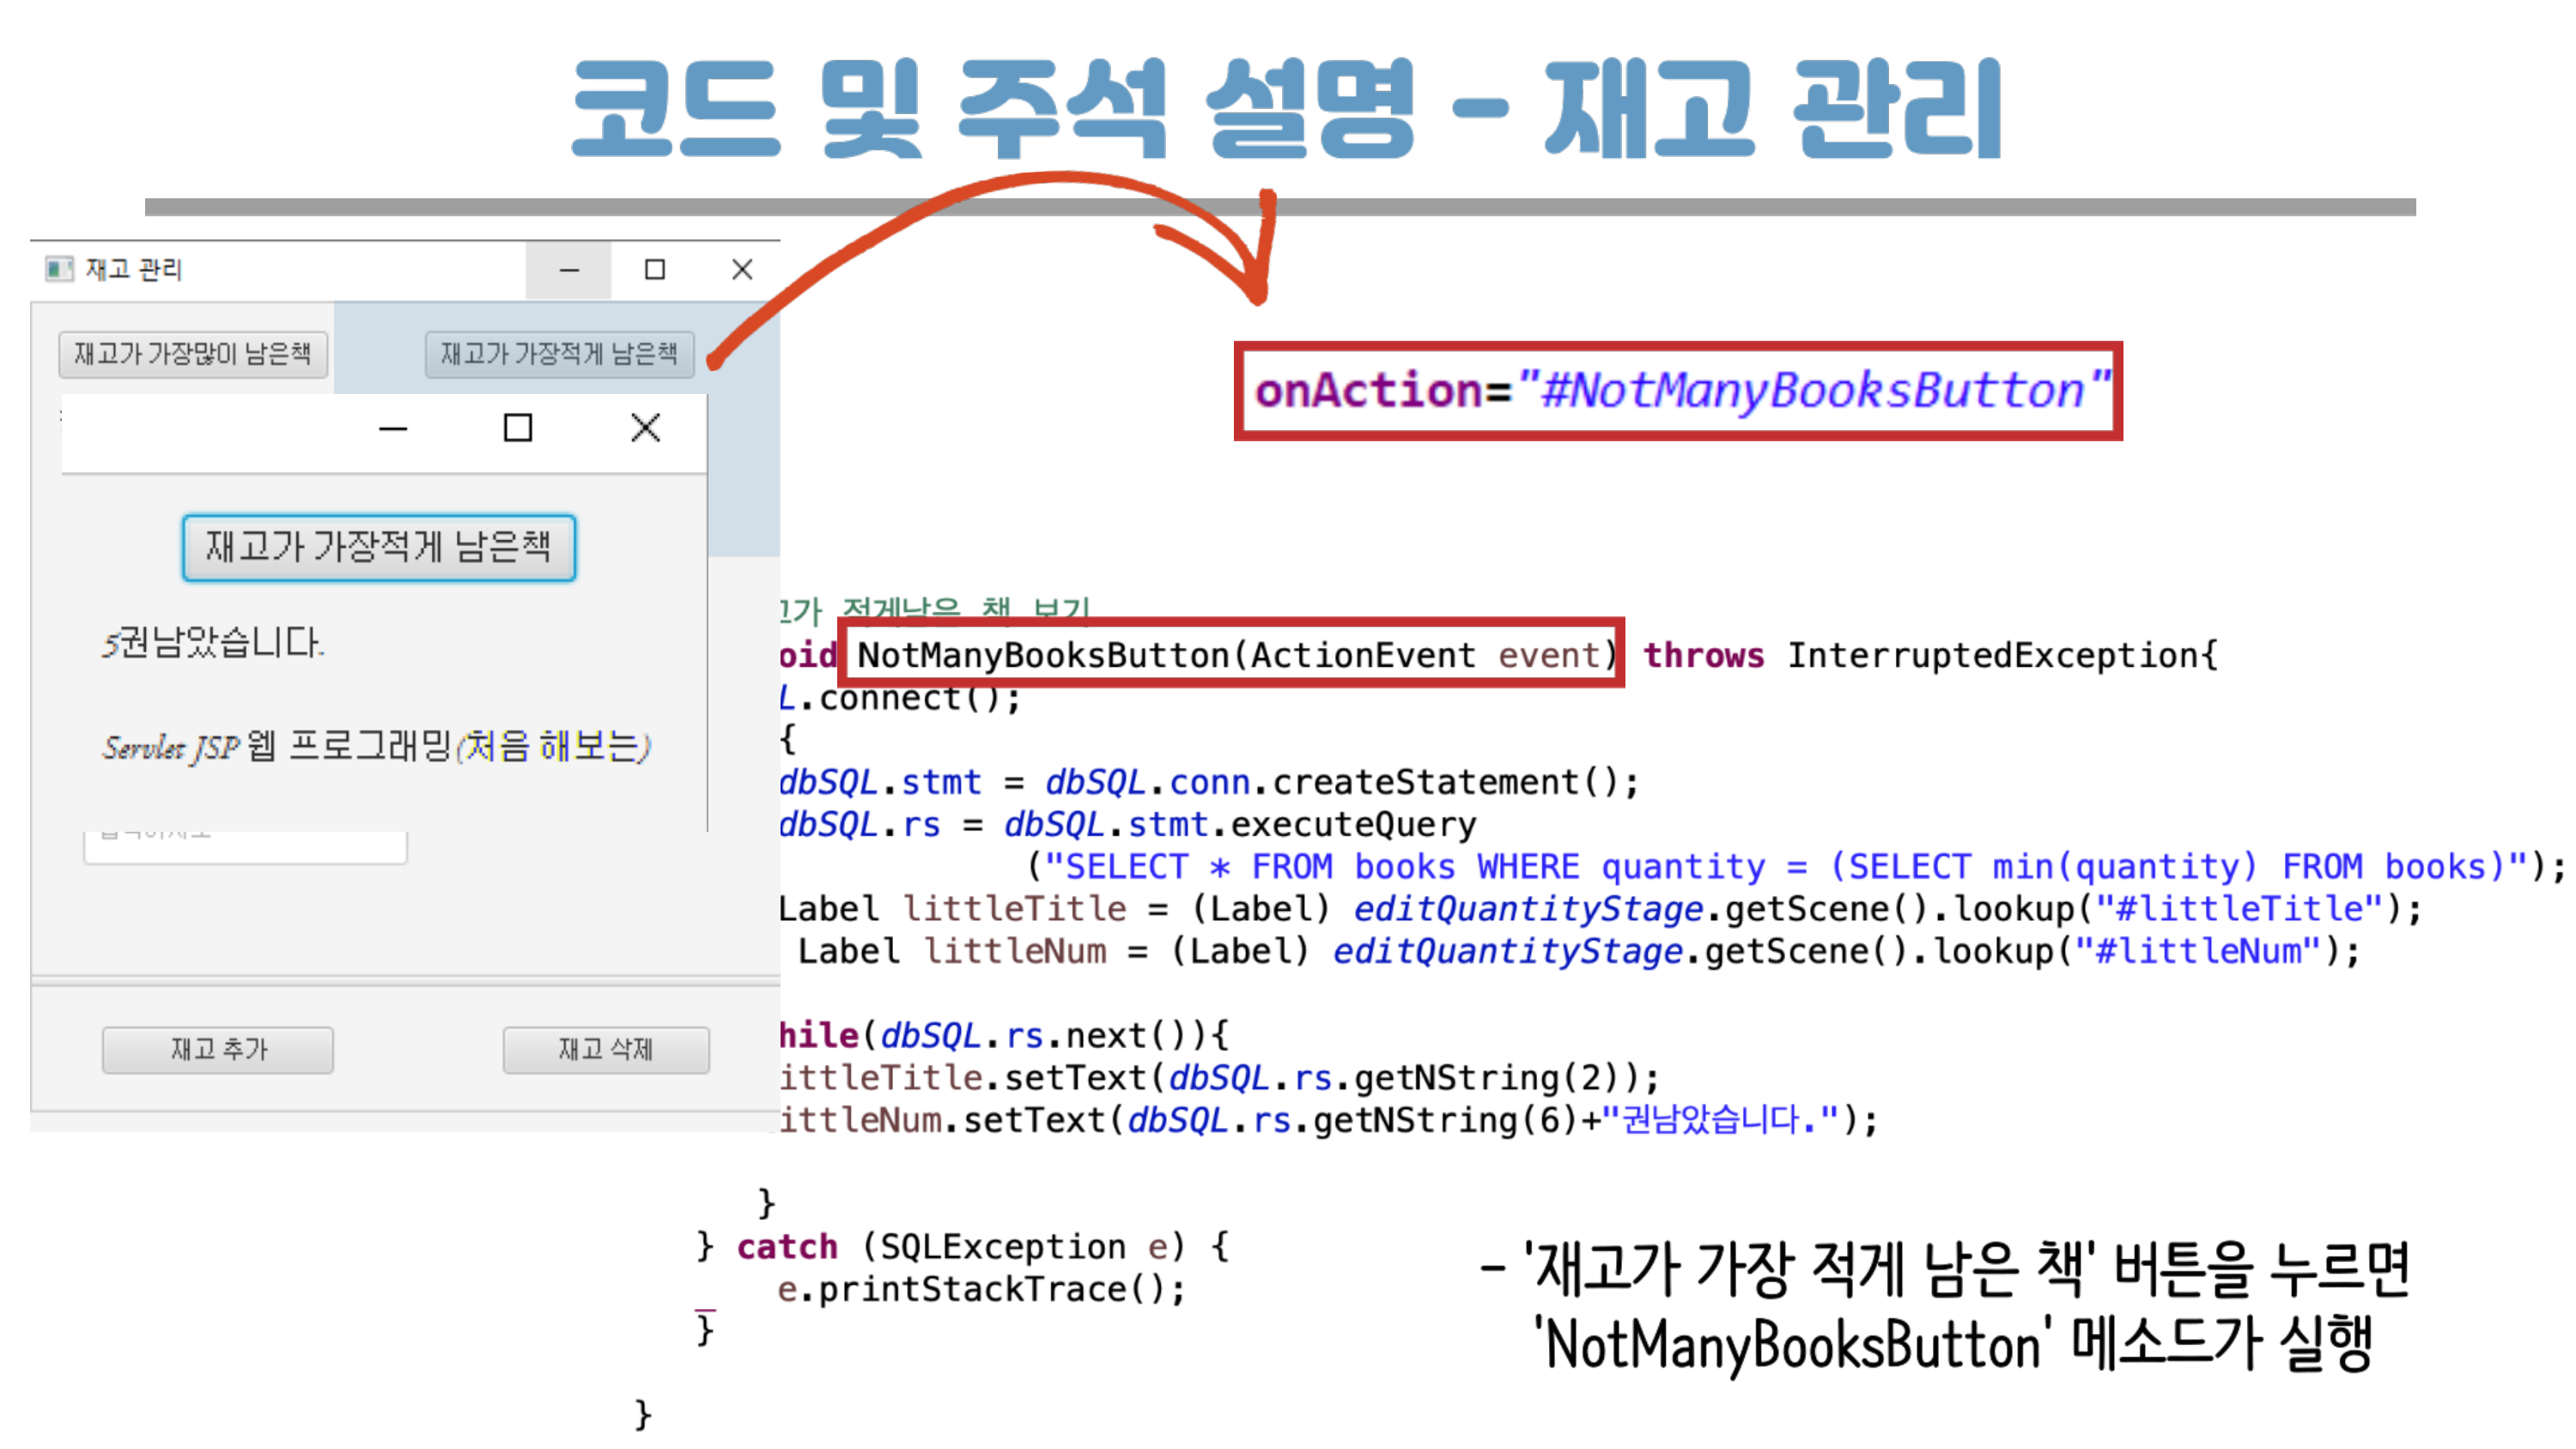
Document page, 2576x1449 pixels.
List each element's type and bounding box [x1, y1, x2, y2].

text_box [29, 239, 781, 1132]
text_box [2129, 197, 2416, 216]
text_box [571, 582, 2576, 1449]
text_box [699, 174, 2123, 689]
text_box [144, 197, 694, 216]
picture [1230, 1216, 2439, 1410]
picture [466, 19, 2051, 197]
text_box [61, 393, 709, 832]
